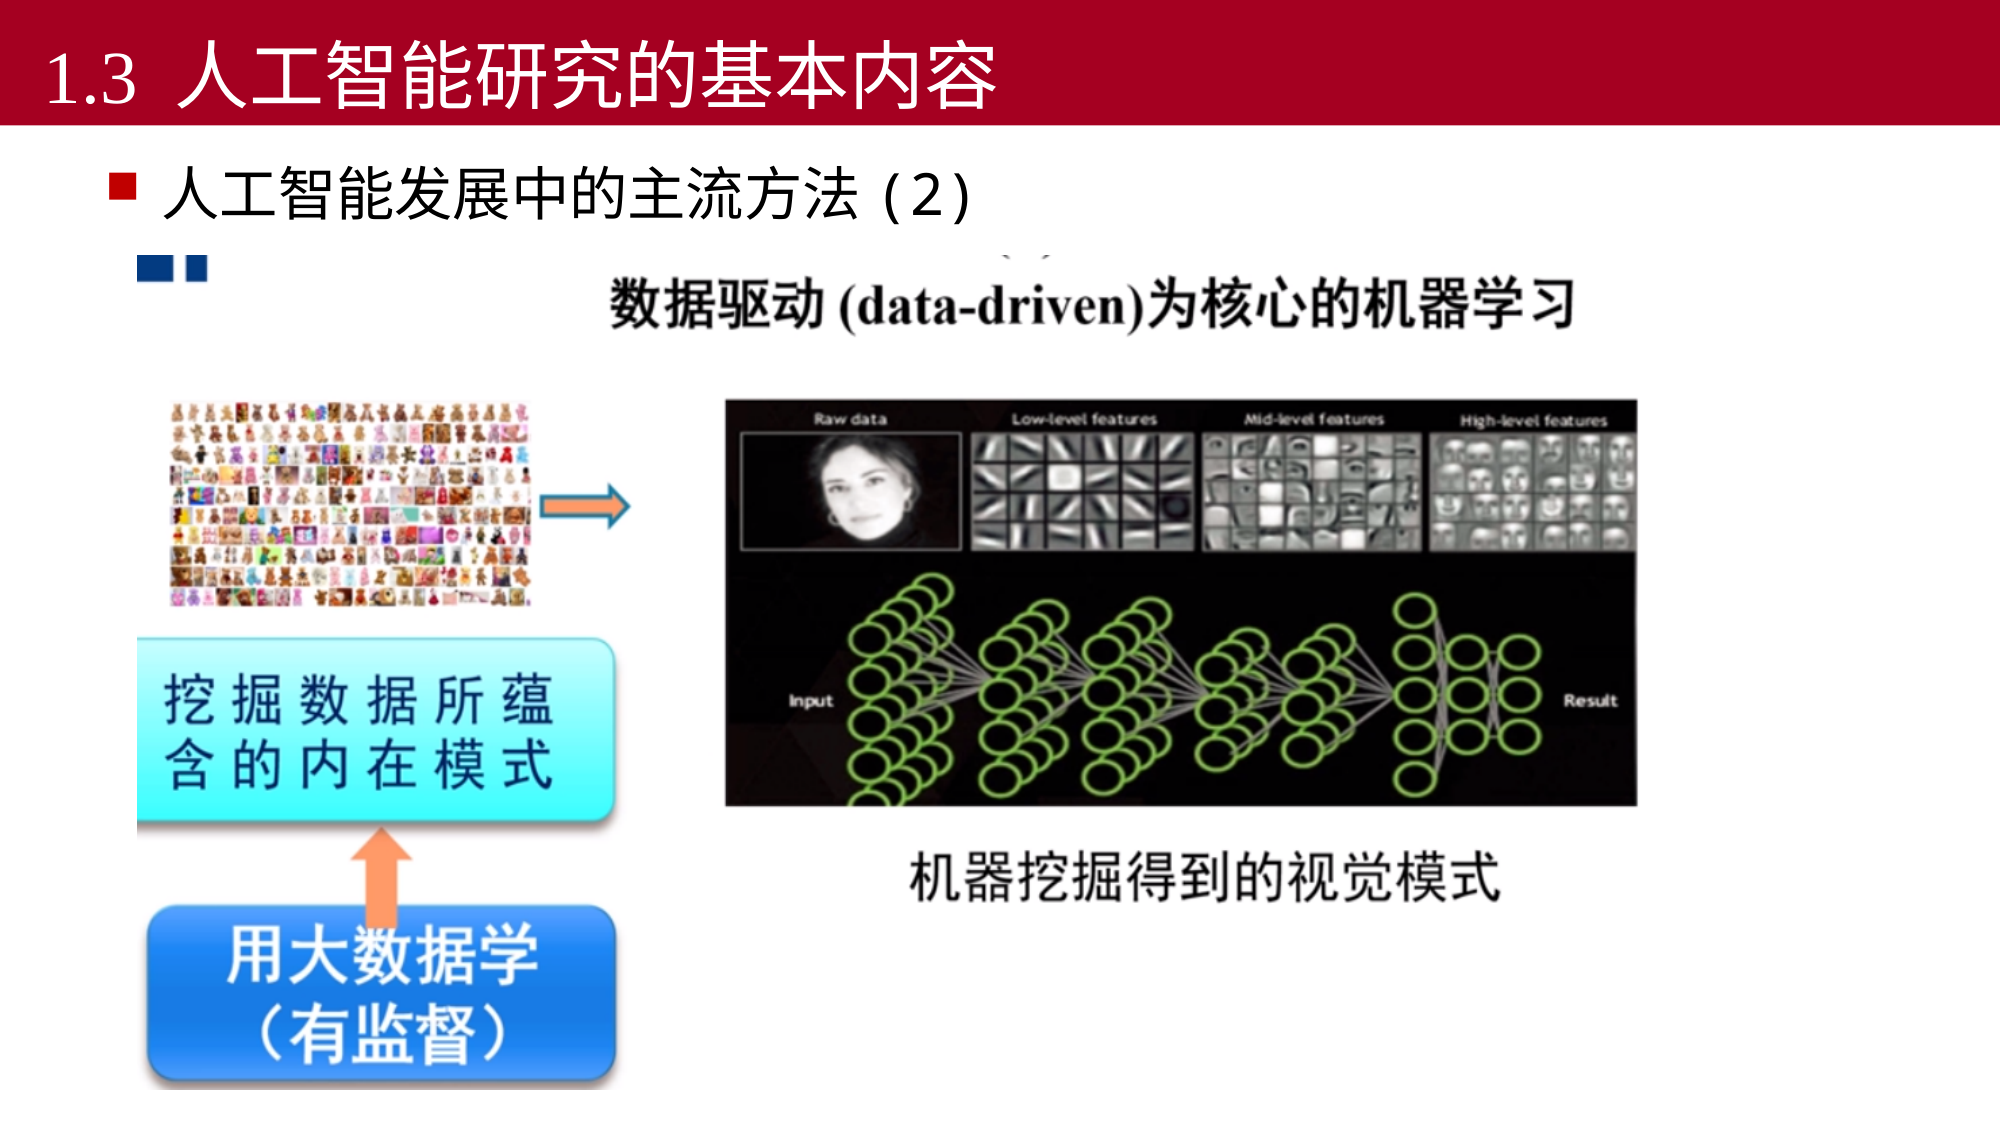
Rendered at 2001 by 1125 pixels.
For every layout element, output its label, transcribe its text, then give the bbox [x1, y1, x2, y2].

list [137, 255, 1650, 1090]
text_box 1.3 人工智能研究的基本内容 [0, 0, 2000, 126]
title 人工智能发展中的主流方法(2) [90, 125, 1887, 268]
